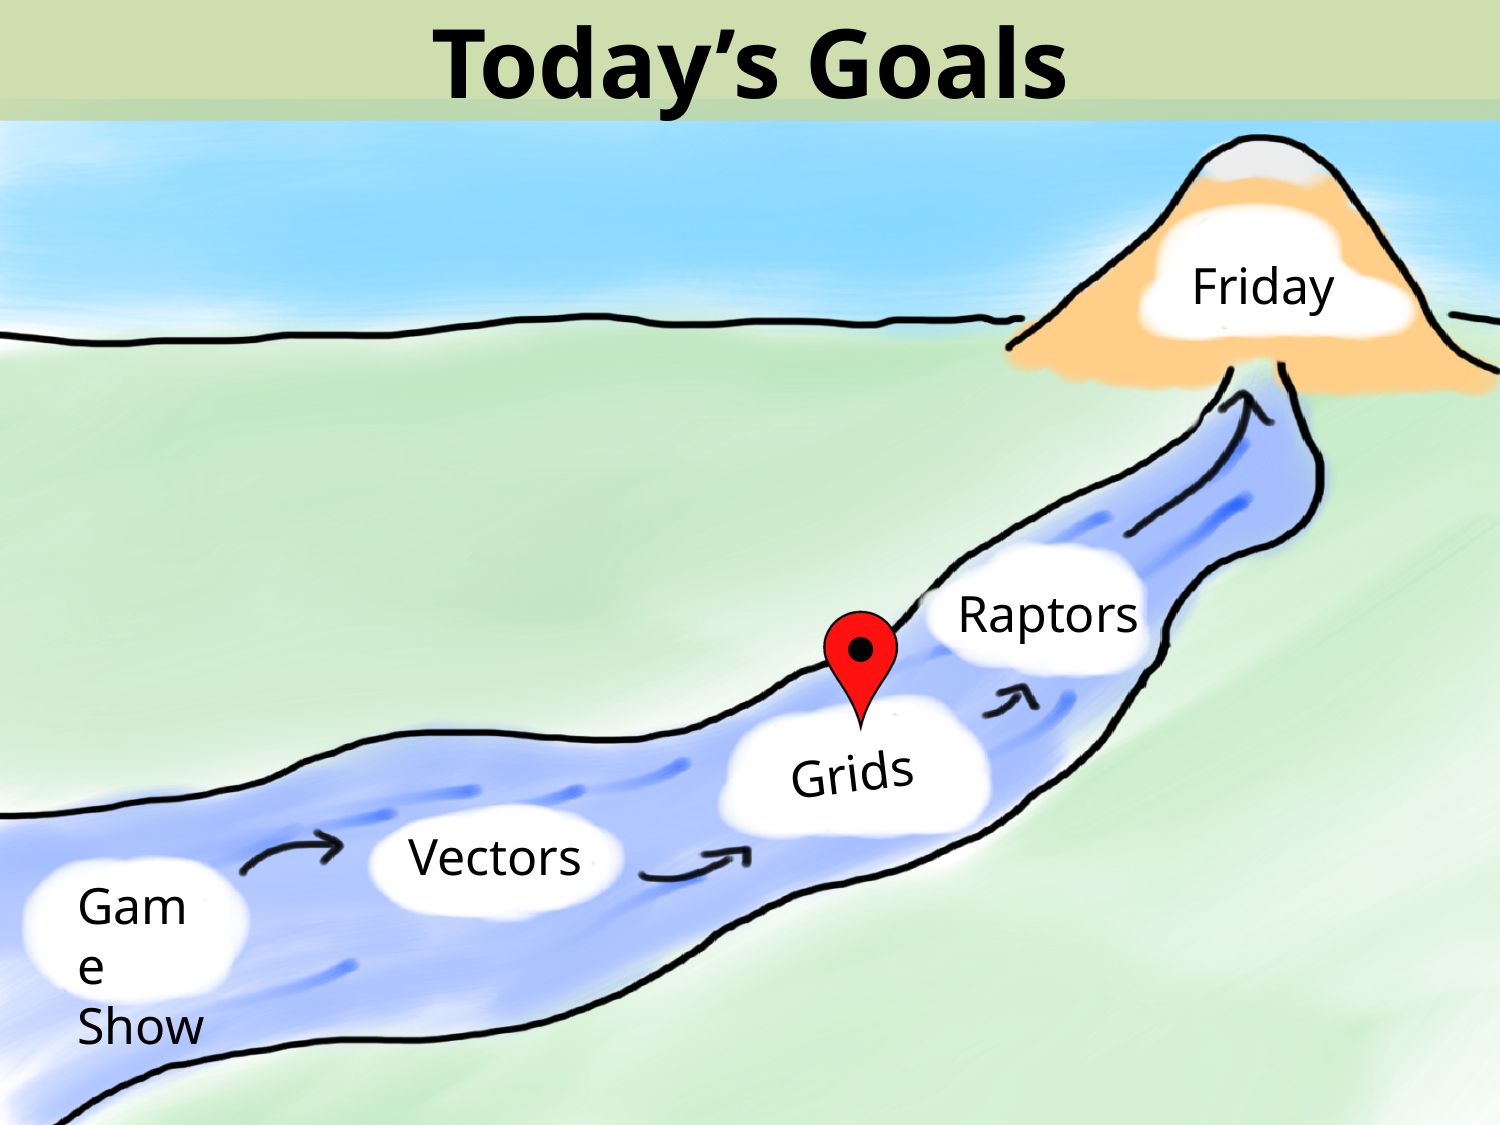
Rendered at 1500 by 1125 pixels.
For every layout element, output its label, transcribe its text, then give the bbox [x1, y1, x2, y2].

picture [0, 60, 1500, 1125]
text_box Today’s Goals [0, 0, 1500, 58]
